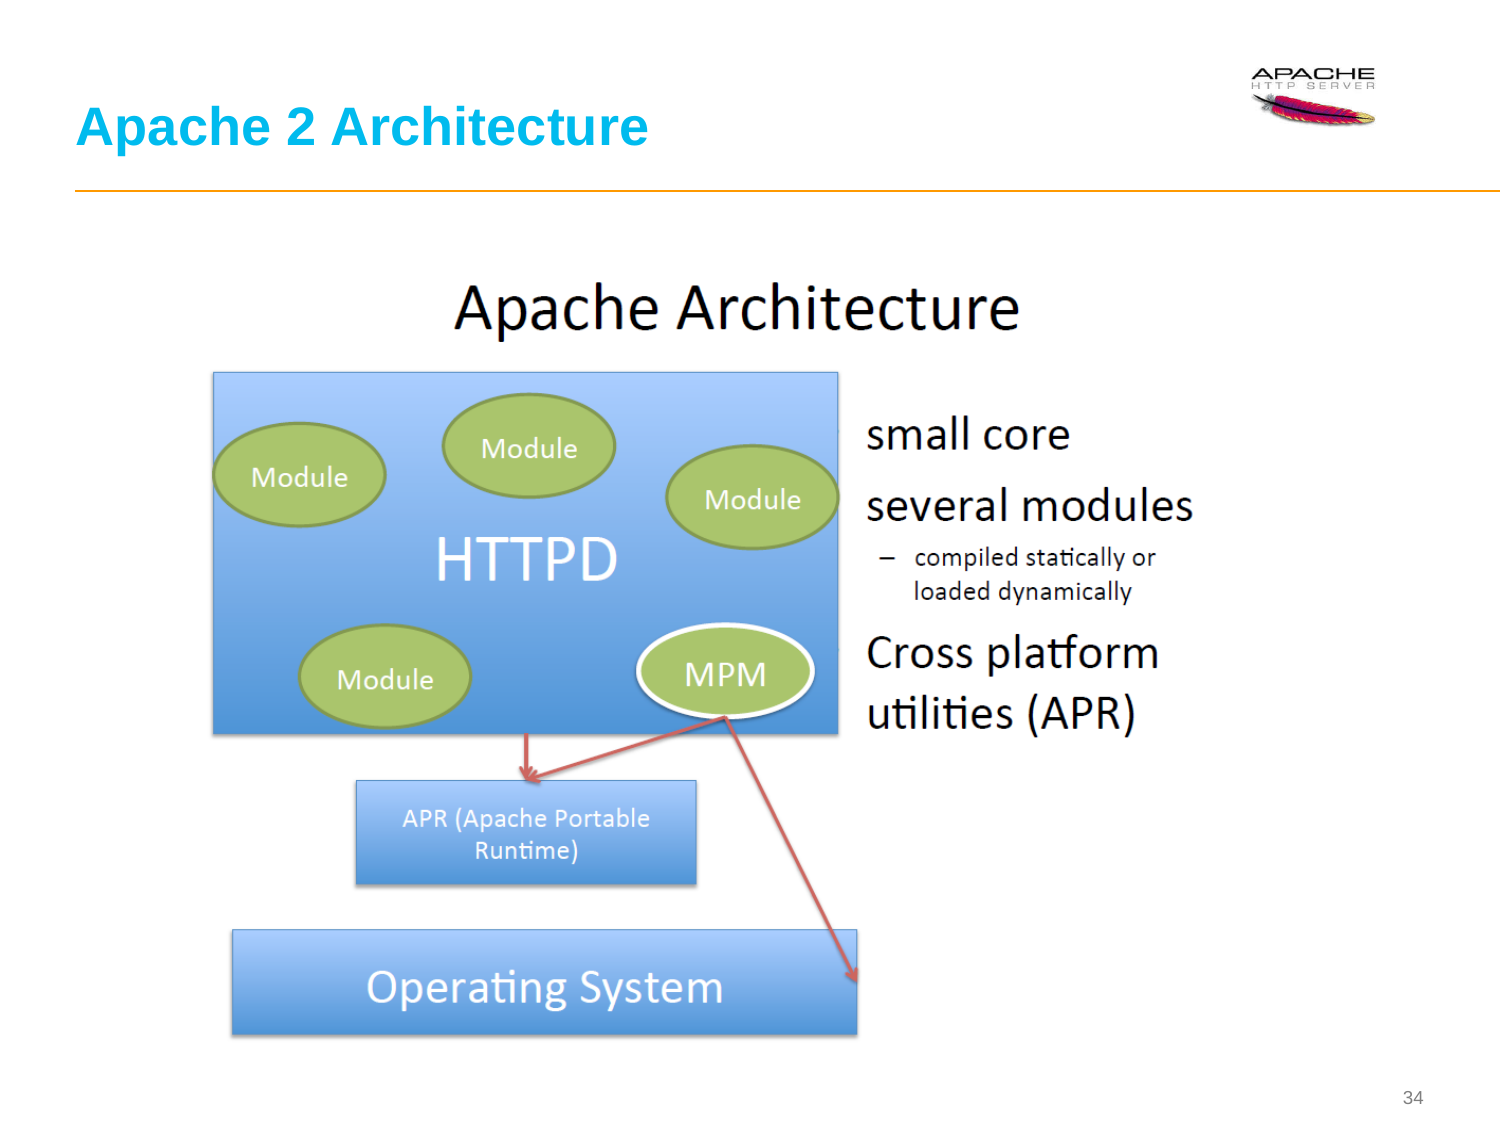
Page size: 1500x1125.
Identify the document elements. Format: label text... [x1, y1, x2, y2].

title Apache 2 Architecture [75, 27, 1422, 157]
picture [137, 212, 1309, 1072]
